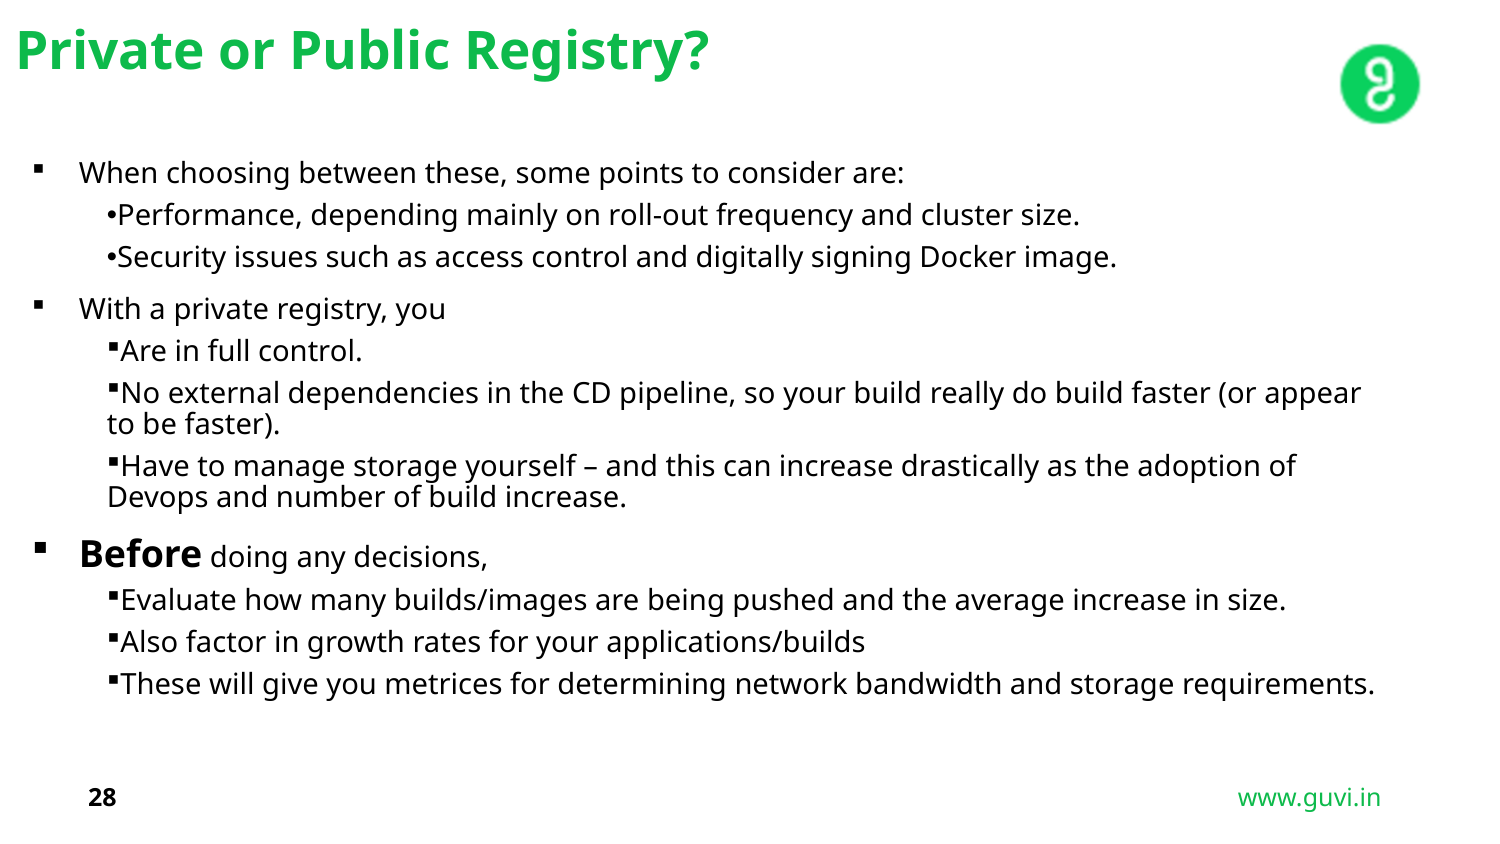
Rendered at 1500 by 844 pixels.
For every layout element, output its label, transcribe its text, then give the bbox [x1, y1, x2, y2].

list Private or Public Registry? [0, 15, 1188, 89]
list When choosing between these, some points to consider are: Performance, depending mainly on roll-out frequency and cluster size. Security issues such as access control and digitally signing Docker image. With a private registry, you Are in full control. No external dependencies in the CD pipeline, so your build really do build faster (or appear to be faster). Have to manage storage yourself – and this can increase drastically as the adoption of Devops and number of build increase. Before doing any decisions, Evaluate how many builds/images are being pushed and the average increase in size. Also factor in growth rates for your applications/builds These will give you metrices for determining network bandwidth and storage requirements. [16, 151, 1397, 748]
picture [1336, 42, 1434, 126]
slide_number 28 [73, 776, 411, 822]
footer www.guvi.in [890, 776, 1397, 822]
